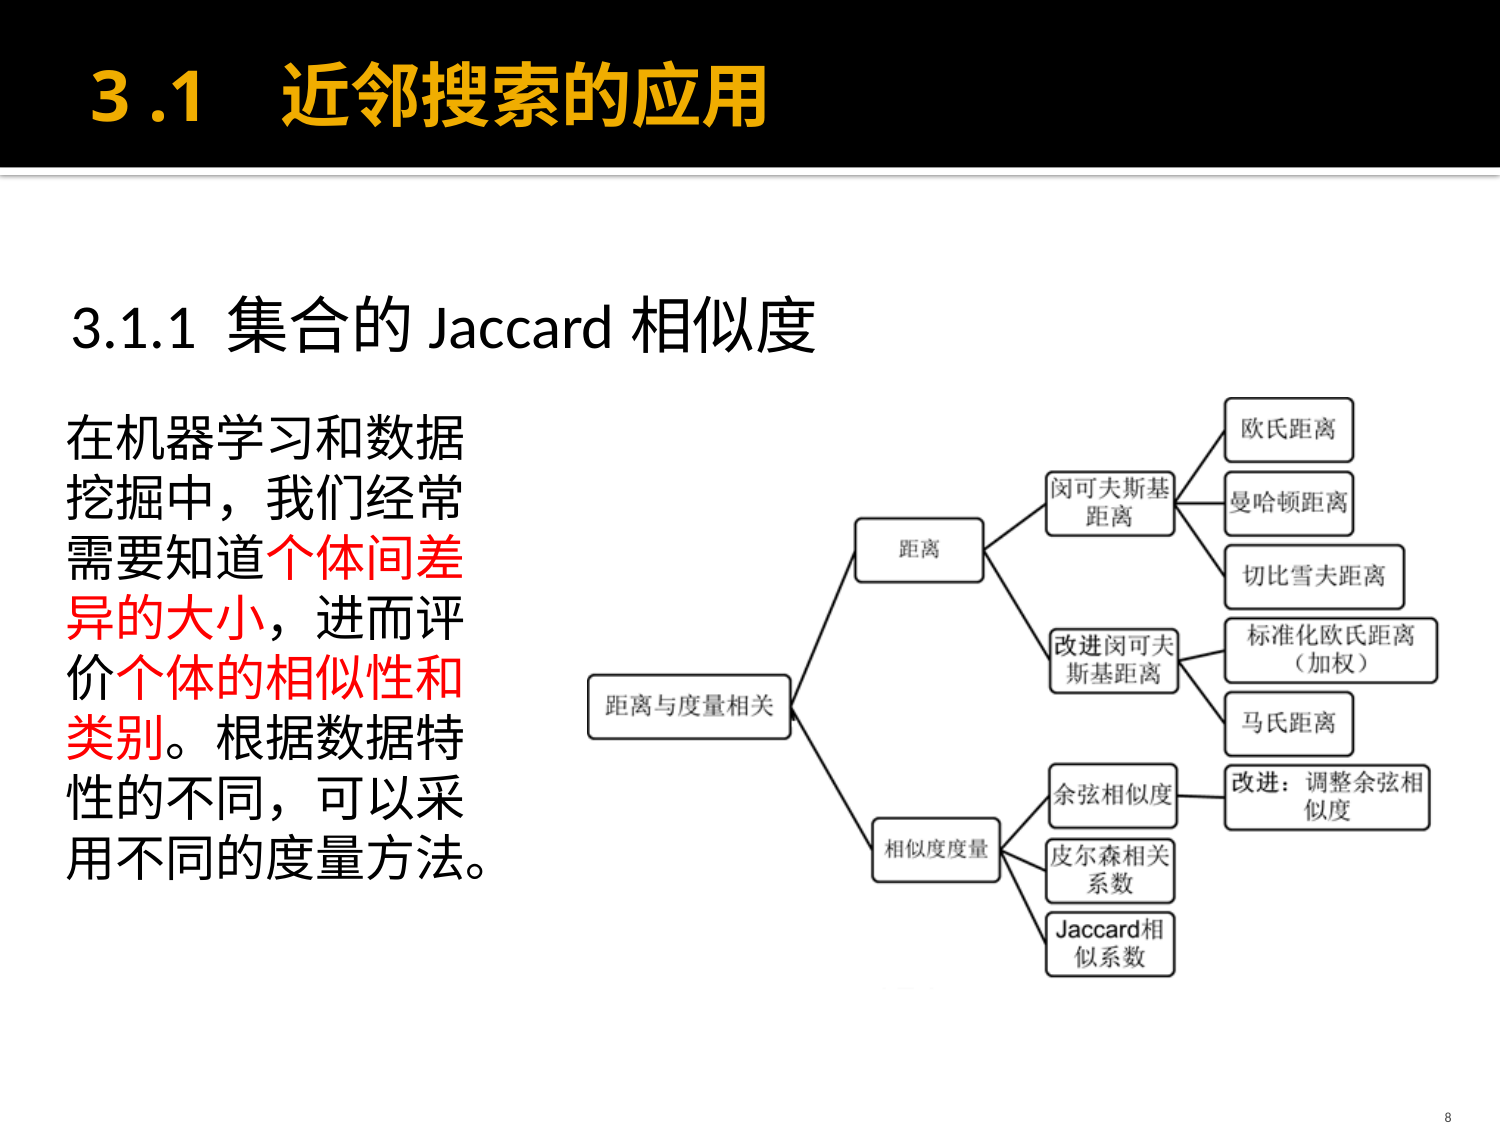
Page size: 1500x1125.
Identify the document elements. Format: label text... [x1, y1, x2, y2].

picture [587, 397, 1484, 1008]
slide_number 8 [1345, 1080, 1467, 1125]
list 3.1.1 集合的Jaccard相似度 [46, 271, 1482, 385]
text_box 在机器学习和数据挖掘中，我们经常需要知道个体间差异的大小，进而评价个体的相似性和类别。根据数据特性的不同，可以采用不同的度量方法。 [50, 399, 510, 928]
title 3 .1 近邻搜索的应用 [75, 12, 1425, 175]
